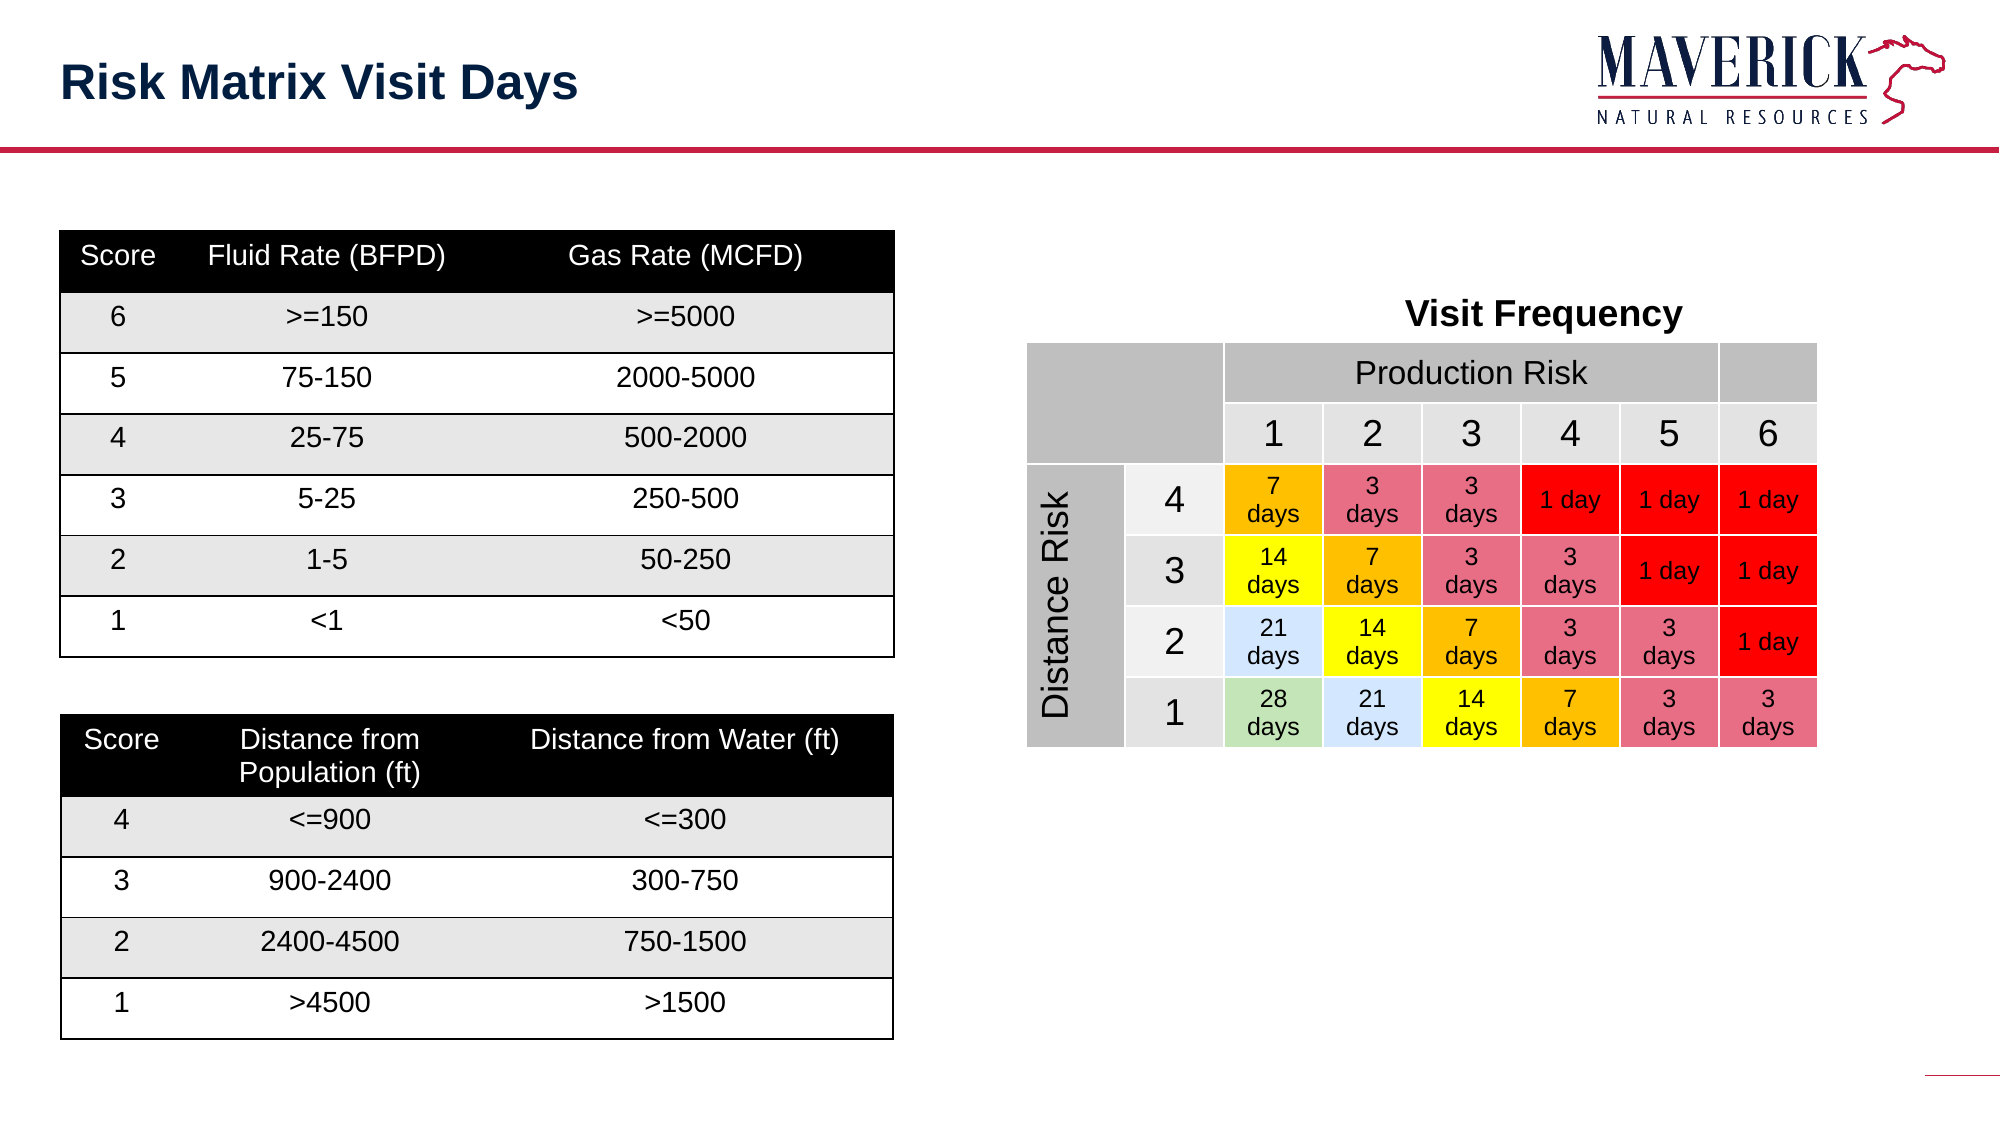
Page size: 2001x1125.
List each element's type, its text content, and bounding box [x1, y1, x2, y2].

table_cell 1 [61, 597, 176, 656]
table_cell 21 days [1225, 607, 1322, 676]
text_box Visit Frequency [1390, 281, 1699, 342]
table_cell 3 days [1720, 678, 1817, 747]
table_cell 3 days [1324, 465, 1421, 534]
table_header Fluid Rate (BFPD) [176, 232, 478, 291]
table_cell 75-150 [176, 354, 478, 413]
table_cell 500-2000 [478, 415, 893, 474]
table_header Gas Rate (MCFD) [478, 232, 893, 291]
table_cell 5 [1621, 404, 1718, 463]
table_cell 5 [61, 354, 176, 413]
table_cell 3 [62, 858, 182, 917]
table_header Distance from Water (ft) [478, 716, 892, 795]
table_cell 4 [1522, 404, 1619, 463]
table_cell 4 [1126, 465, 1223, 534]
table_cell 1 day [1720, 607, 1817, 676]
table_cell 1 [62, 979, 182, 1038]
table_cell >=150 [176, 293, 478, 352]
table_cell 21 days [1324, 678, 1421, 747]
table_cell Distance Risk [1027, 465, 1124, 747]
table_cell 3 days [1423, 465, 1520, 534]
table_cell 750-1500 [478, 918, 892, 977]
table_cell <50 [478, 597, 893, 656]
table_cell 3 [1423, 404, 1520, 463]
table_cell 1 [1126, 678, 1223, 747]
table_cell 4 [61, 415, 176, 474]
table_cell 14 days [1225, 536, 1322, 605]
table_cell 7 days [1324, 536, 1421, 605]
table_cell 2000-5000 [478, 354, 893, 413]
table_cell 6 [61, 293, 176, 352]
table_cell 3 days [1522, 607, 1619, 676]
table_cell 1 day [1720, 465, 1817, 534]
table_cell 3 days [1621, 607, 1718, 676]
table_header Distance from Population (ft) [182, 716, 478, 795]
table_cell 50-250 [478, 536, 893, 595]
table_cell 1 day [1522, 465, 1619, 534]
table_cell 1 day [1621, 465, 1718, 534]
table_header Score [62, 716, 182, 795]
table_cell >4500 [182, 979, 478, 1038]
table_cell 14 days [1423, 678, 1520, 747]
table_cell 7 days [1522, 678, 1619, 747]
table_header Production Risk [1225, 343, 1718, 402]
table_cell 6 [1720, 404, 1817, 463]
table_cell 5-25 [176, 476, 478, 535]
table_cell 2 [1126, 607, 1223, 676]
table_cell >=5000 [478, 293, 893, 352]
table_cell 3 days [1621, 678, 1718, 747]
table_cell 3 days [1522, 536, 1619, 605]
table_cell 2 [61, 536, 176, 595]
title Risk Matrix Visit Days [60, 27, 1530, 140]
table_cell 7 days [1423, 607, 1520, 676]
table_cell 2 [62, 918, 182, 977]
table_cell 2 [1324, 404, 1421, 463]
table_cell 1 [1225, 404, 1322, 463]
table_cell 7 days [1225, 465, 1322, 534]
table_cell 4 [62, 797, 182, 856]
table_cell <=900 [182, 797, 478, 856]
table_cell 14 days [1324, 607, 1421, 676]
picture [1590, 31, 1950, 129]
table_header [1027, 343, 1223, 463]
table_cell 2400-4500 [182, 918, 478, 977]
table_cell 250-500 [478, 476, 893, 535]
table_cell 28 days [1225, 678, 1322, 747]
table_cell <1 [176, 597, 478, 656]
table_cell 25-75 [176, 415, 478, 474]
table_header [1720, 343, 1817, 402]
table_cell 1-5 [176, 536, 478, 595]
table_cell 3 days [1423, 536, 1520, 605]
table_cell 300-750 [478, 858, 892, 917]
table_cell 1 day [1621, 536, 1718, 605]
table_header Score [61, 232, 176, 291]
table_cell >1500 [478, 979, 892, 1038]
table_cell 3 [1126, 536, 1223, 605]
table_cell <=300 [478, 797, 892, 856]
table_cell 1 day [1720, 536, 1817, 605]
table_cell 900-2400 [182, 858, 478, 917]
table_cell 3 [61, 476, 176, 535]
